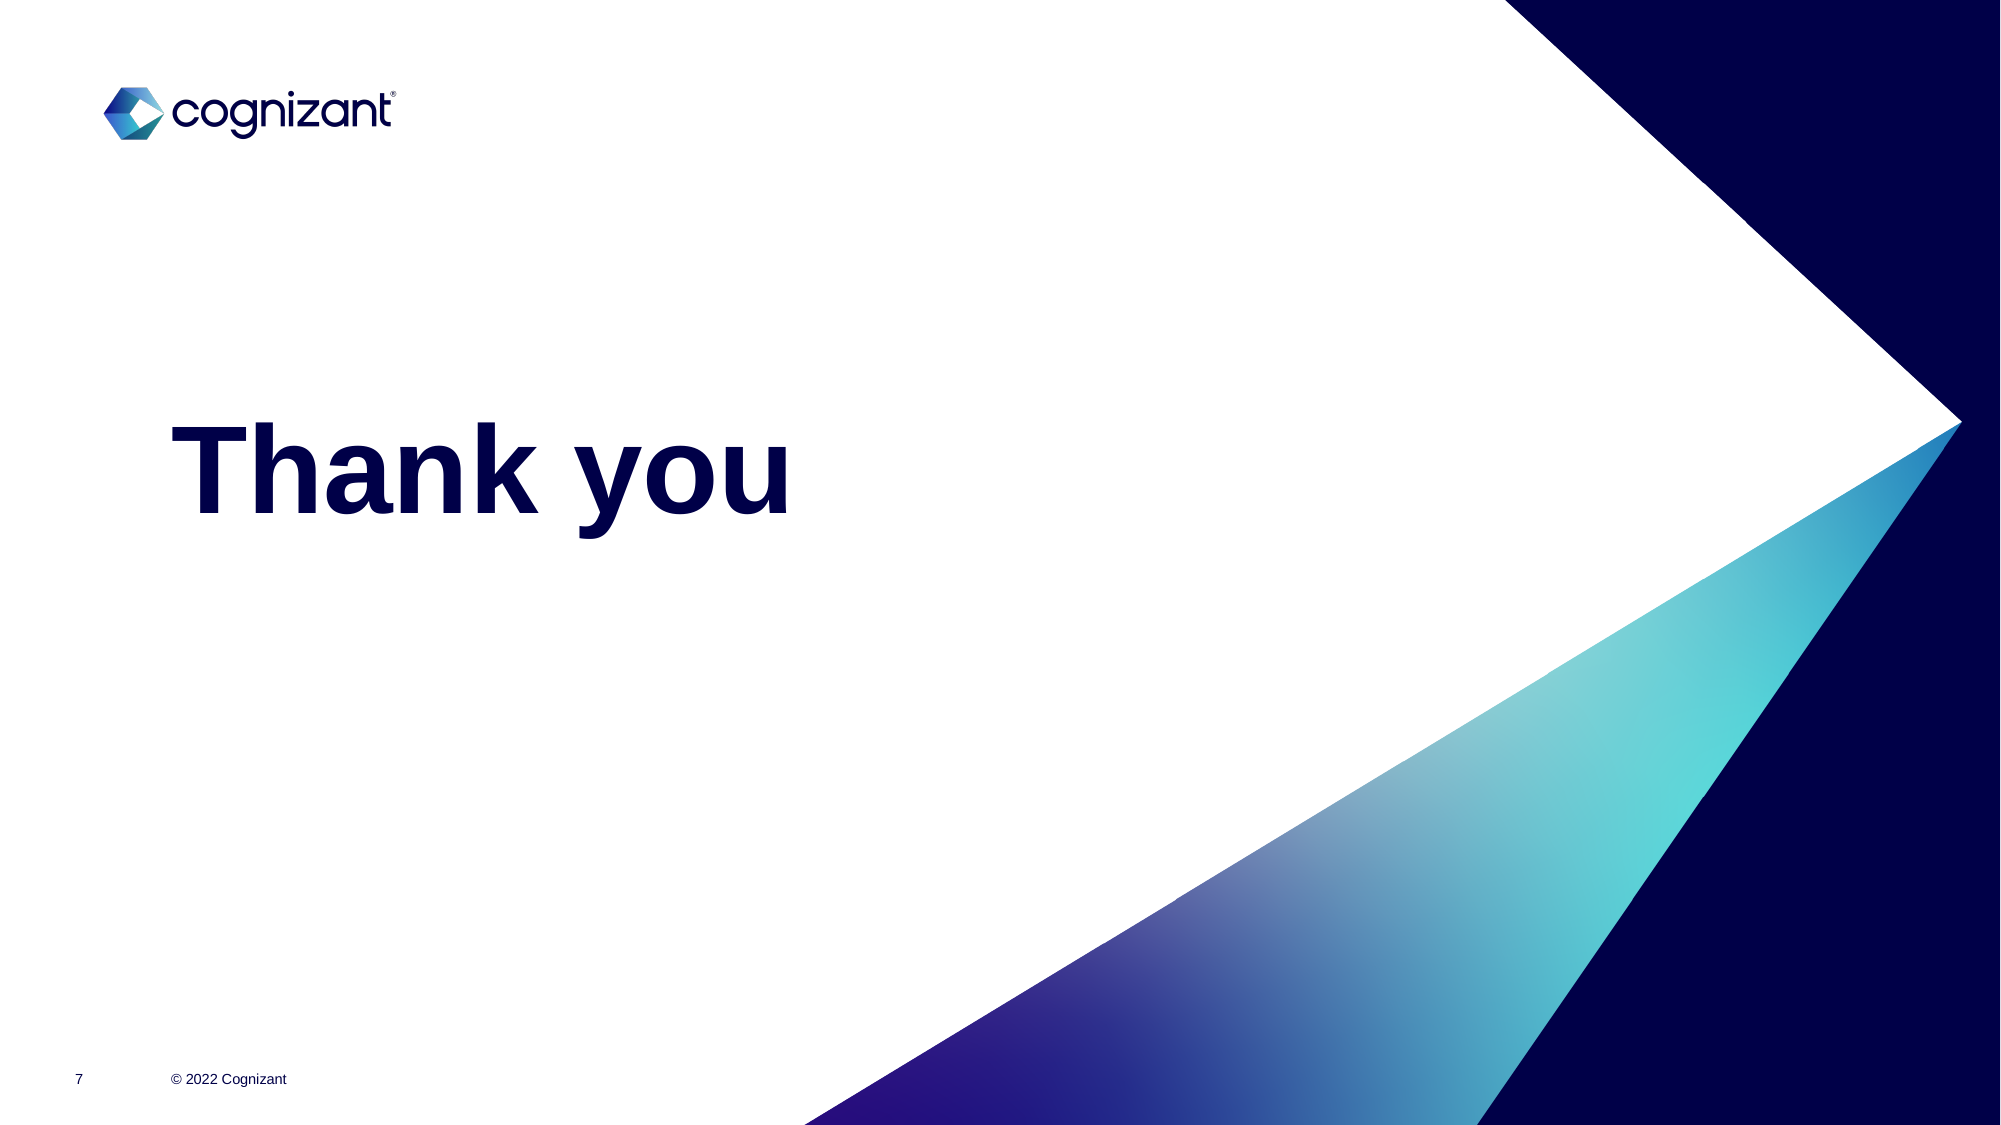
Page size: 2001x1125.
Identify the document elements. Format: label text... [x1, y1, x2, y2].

title Thank you [171, 312, 1164, 616]
picture [77, 62, 417, 165]
slide_number 7 [75, 1037, 133, 1088]
footer © 2022 Cognizant [171, 1037, 368, 1088]
picture [804, 0, 2001, 1125]
